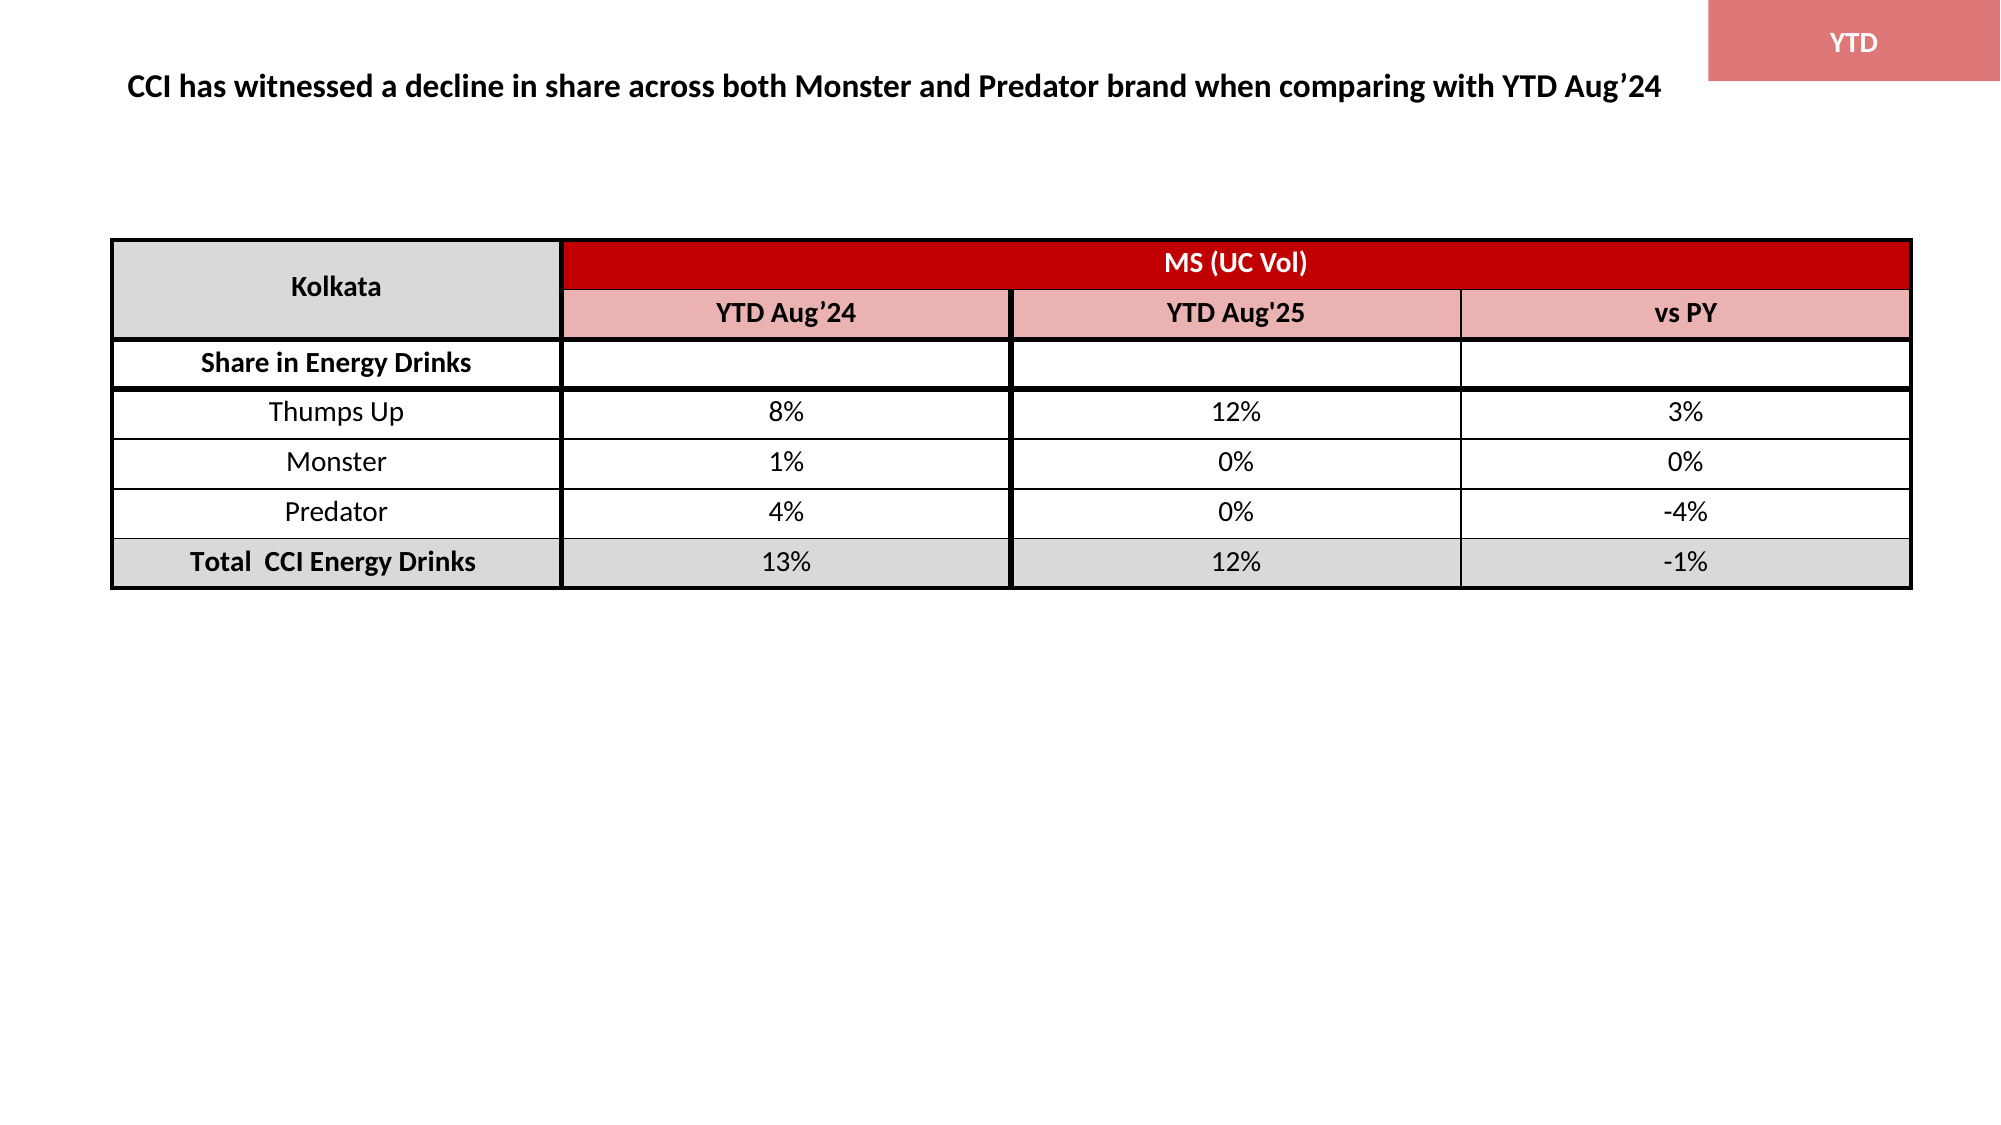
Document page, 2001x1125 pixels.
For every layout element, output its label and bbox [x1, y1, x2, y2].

table_cell [114, 539, 559, 586]
table_cell [1462, 440, 1909, 488]
table_cell [564, 392, 1008, 438]
table_cell [564, 342, 1008, 386]
table_cell [564, 490, 1008, 538]
table_cell [1014, 539, 1460, 586]
table_cell [114, 490, 559, 538]
table_cell [1014, 290, 1460, 337]
table_cell [1462, 490, 1909, 538]
table_cell [114, 392, 559, 438]
table_header [564, 242, 1909, 289]
table_cell [564, 539, 1008, 586]
table_cell [1462, 290, 1909, 337]
table_cell [564, 290, 1008, 337]
text_box [87, 0, 2000, 155]
table_cell [114, 440, 559, 488]
table_cell [564, 440, 1008, 488]
table_cell [1462, 392, 1909, 438]
table_cell [114, 342, 559, 386]
table_cell [1014, 392, 1460, 438]
table_cell [1014, 342, 1460, 386]
table_header [114, 242, 559, 337]
table_cell [1462, 342, 1909, 386]
table_cell [1014, 440, 1460, 488]
table_cell [1462, 539, 1909, 586]
table_cell [1014, 490, 1460, 538]
